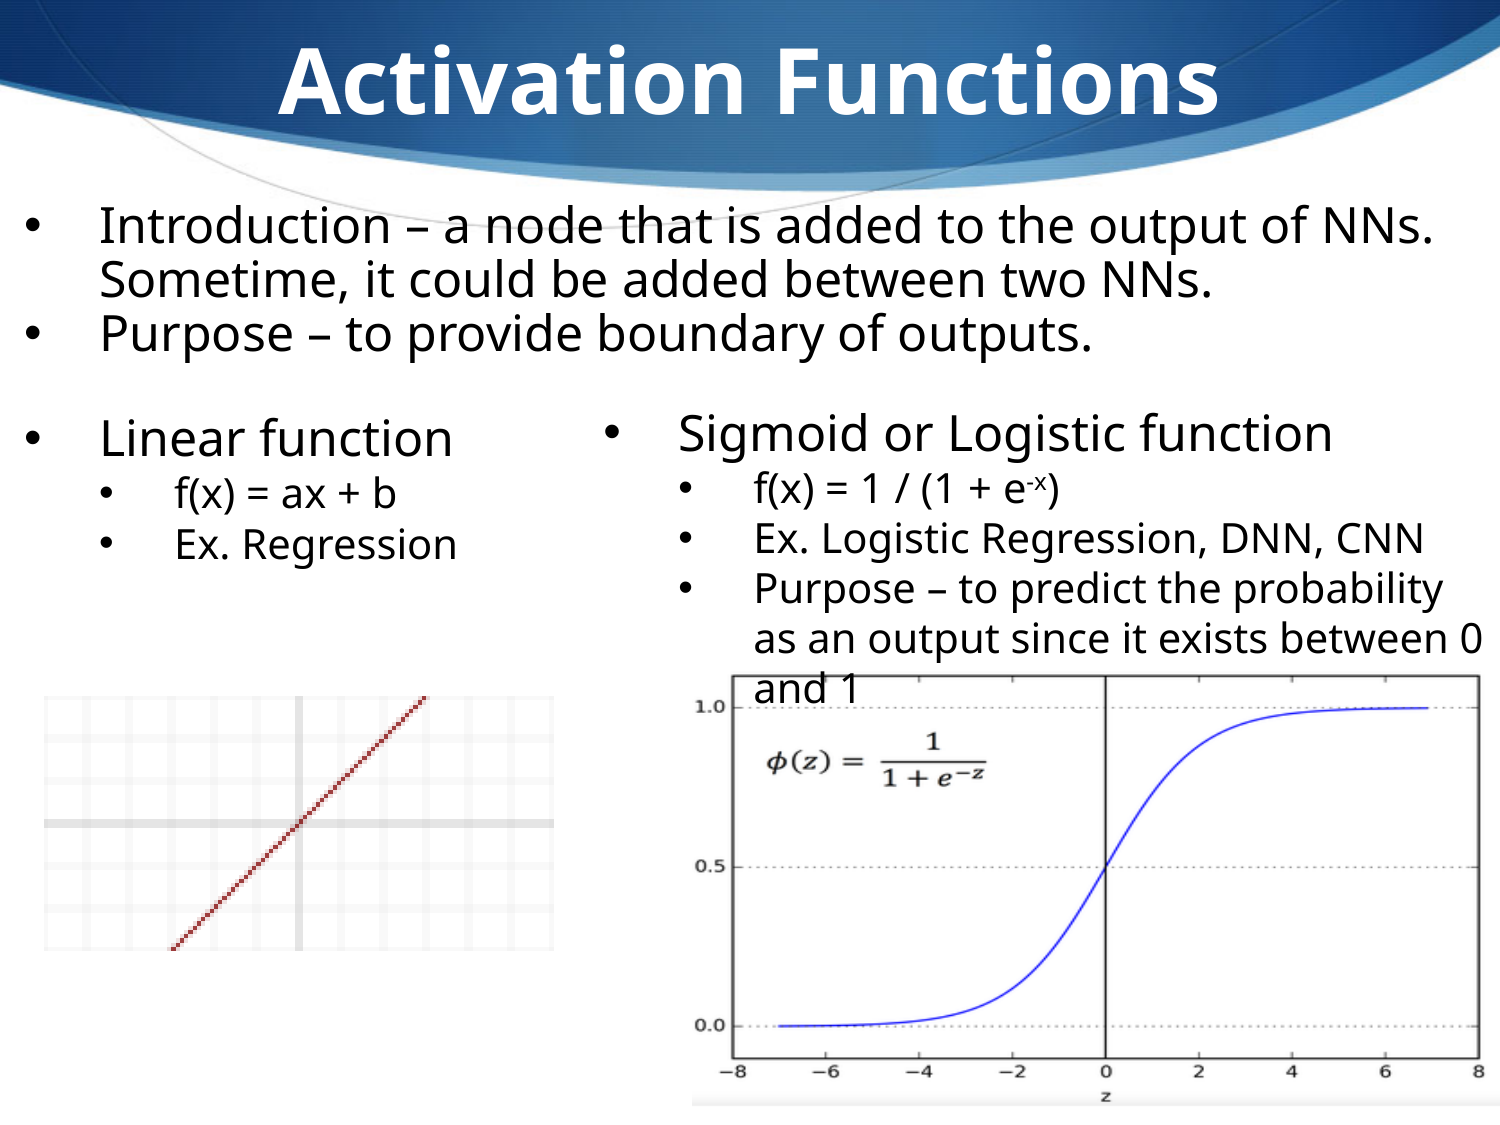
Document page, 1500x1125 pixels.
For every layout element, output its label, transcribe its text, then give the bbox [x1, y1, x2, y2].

text_box Linear function f(x) = ax + b Ex. Regression [9, 406, 769, 588]
picture [0, 0, 1500, 1125]
text_box Introduction – a node that is added to the output of NNs. Sometime, it could be added between two NNs. Purpose – to provide boundary of outputs. [9, 192, 1462, 339]
text_box Sigmoid or Logistic function f(x) = 1 / (1 + e-x) Ex. Logistic Regression, DNN, CNN Purpose – to predict the probability as an output since it exists between 0 and 1 [588, 400, 1500, 560]
text_box Activation Functions [24, 28, 1476, 210]
